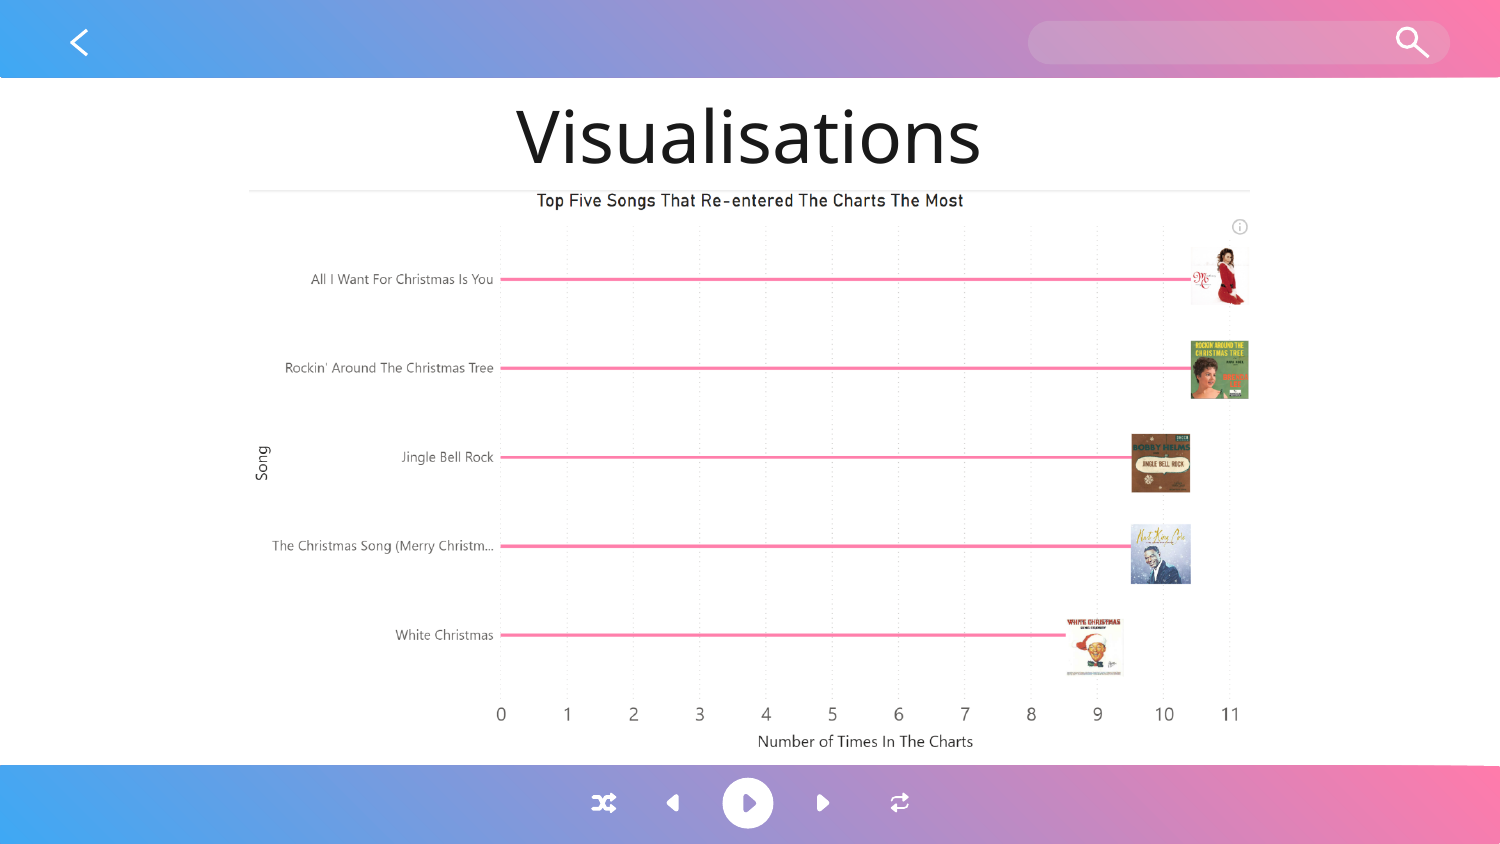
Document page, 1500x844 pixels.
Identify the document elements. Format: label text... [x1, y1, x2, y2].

title Visualisations [118, 75, 1382, 170]
picture [249, 190, 1251, 754]
